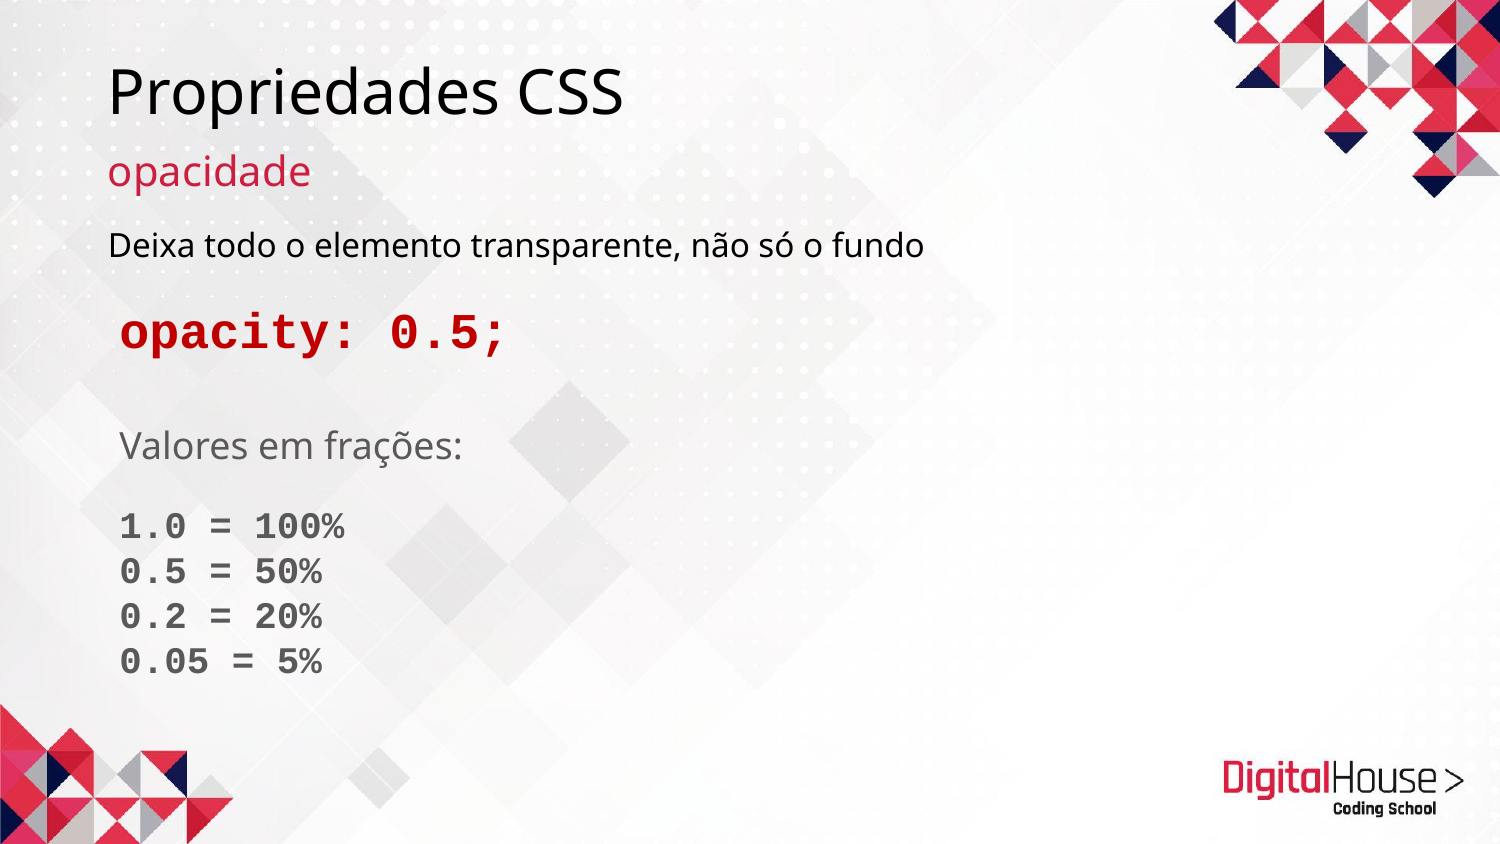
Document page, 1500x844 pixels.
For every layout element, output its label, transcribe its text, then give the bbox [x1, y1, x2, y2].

title Propriedades CSS [92, 17, 1335, 124]
title opacidade [92, 124, 1335, 209]
text_box Valores em frações: 1.0 = 100% 0.5 = 50% 0.2 = 20% 0.05 = 5% [104, 407, 1188, 746]
text_box opacity: 0.5; [104, 283, 562, 407]
text_box Deixa todo o elemento transparente, não só o fundo [92, 209, 1368, 270]
picture [0, 0, 1500, 844]
